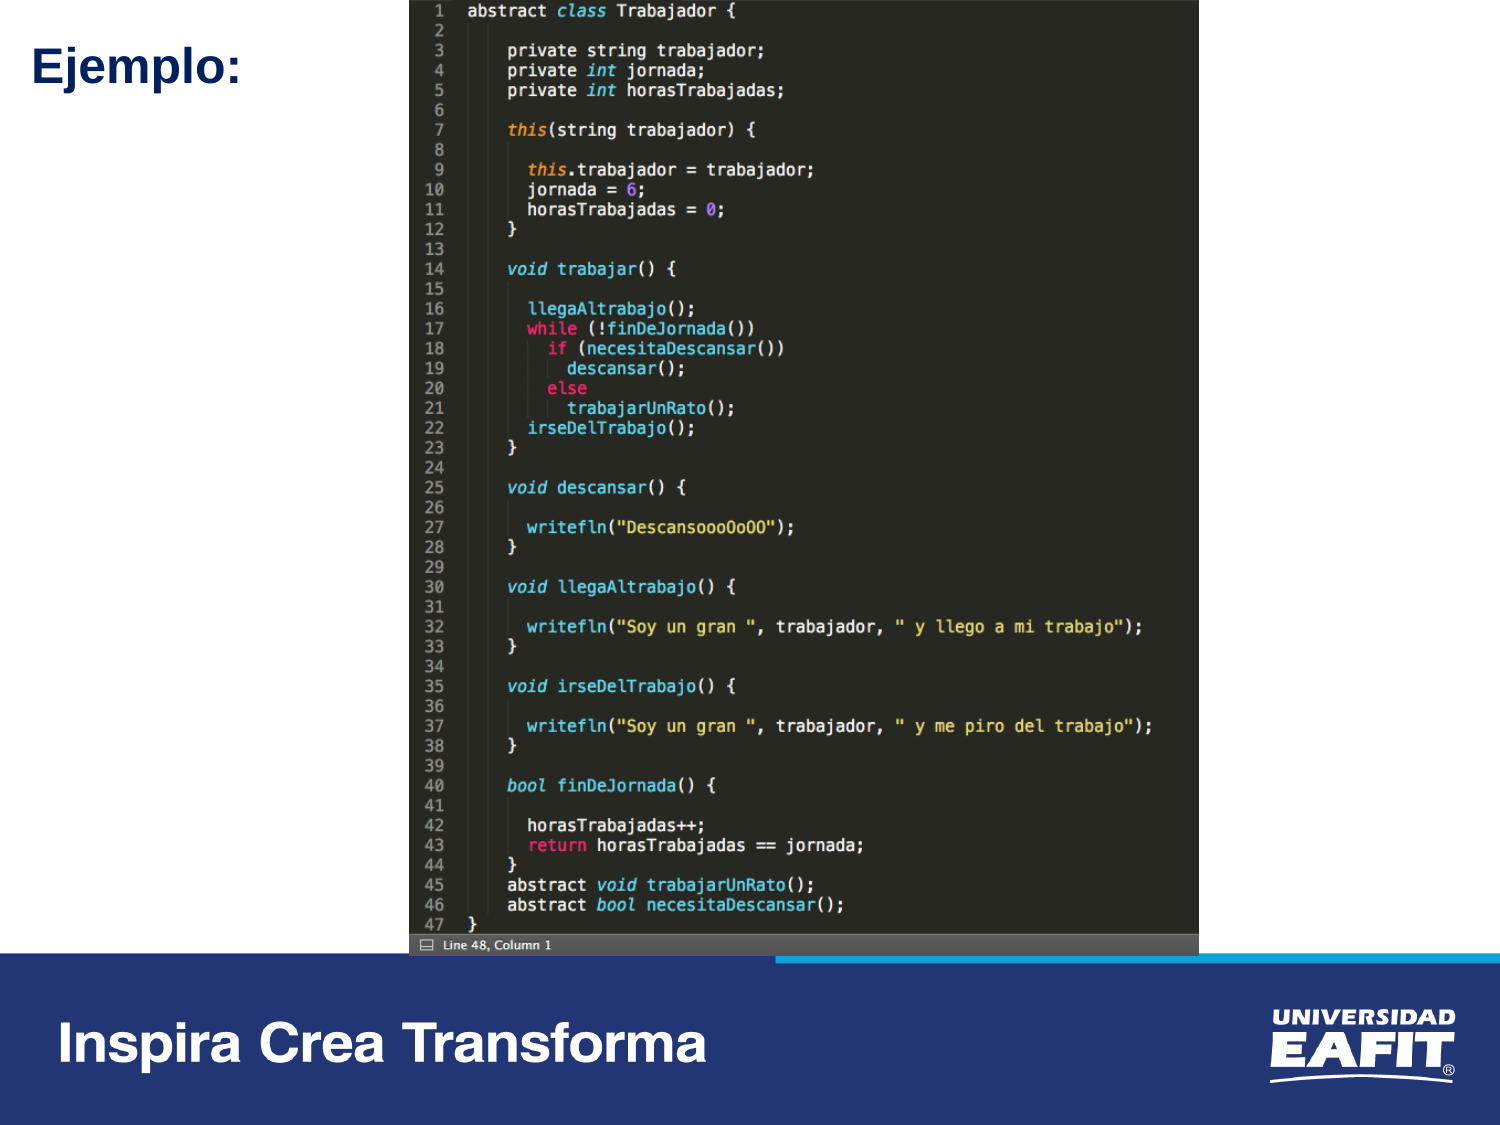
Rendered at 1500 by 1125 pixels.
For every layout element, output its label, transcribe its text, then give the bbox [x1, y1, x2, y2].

picture [0, 0, 1500, 1125]
text_box Ejemplo: [16, 26, 409, 102]
